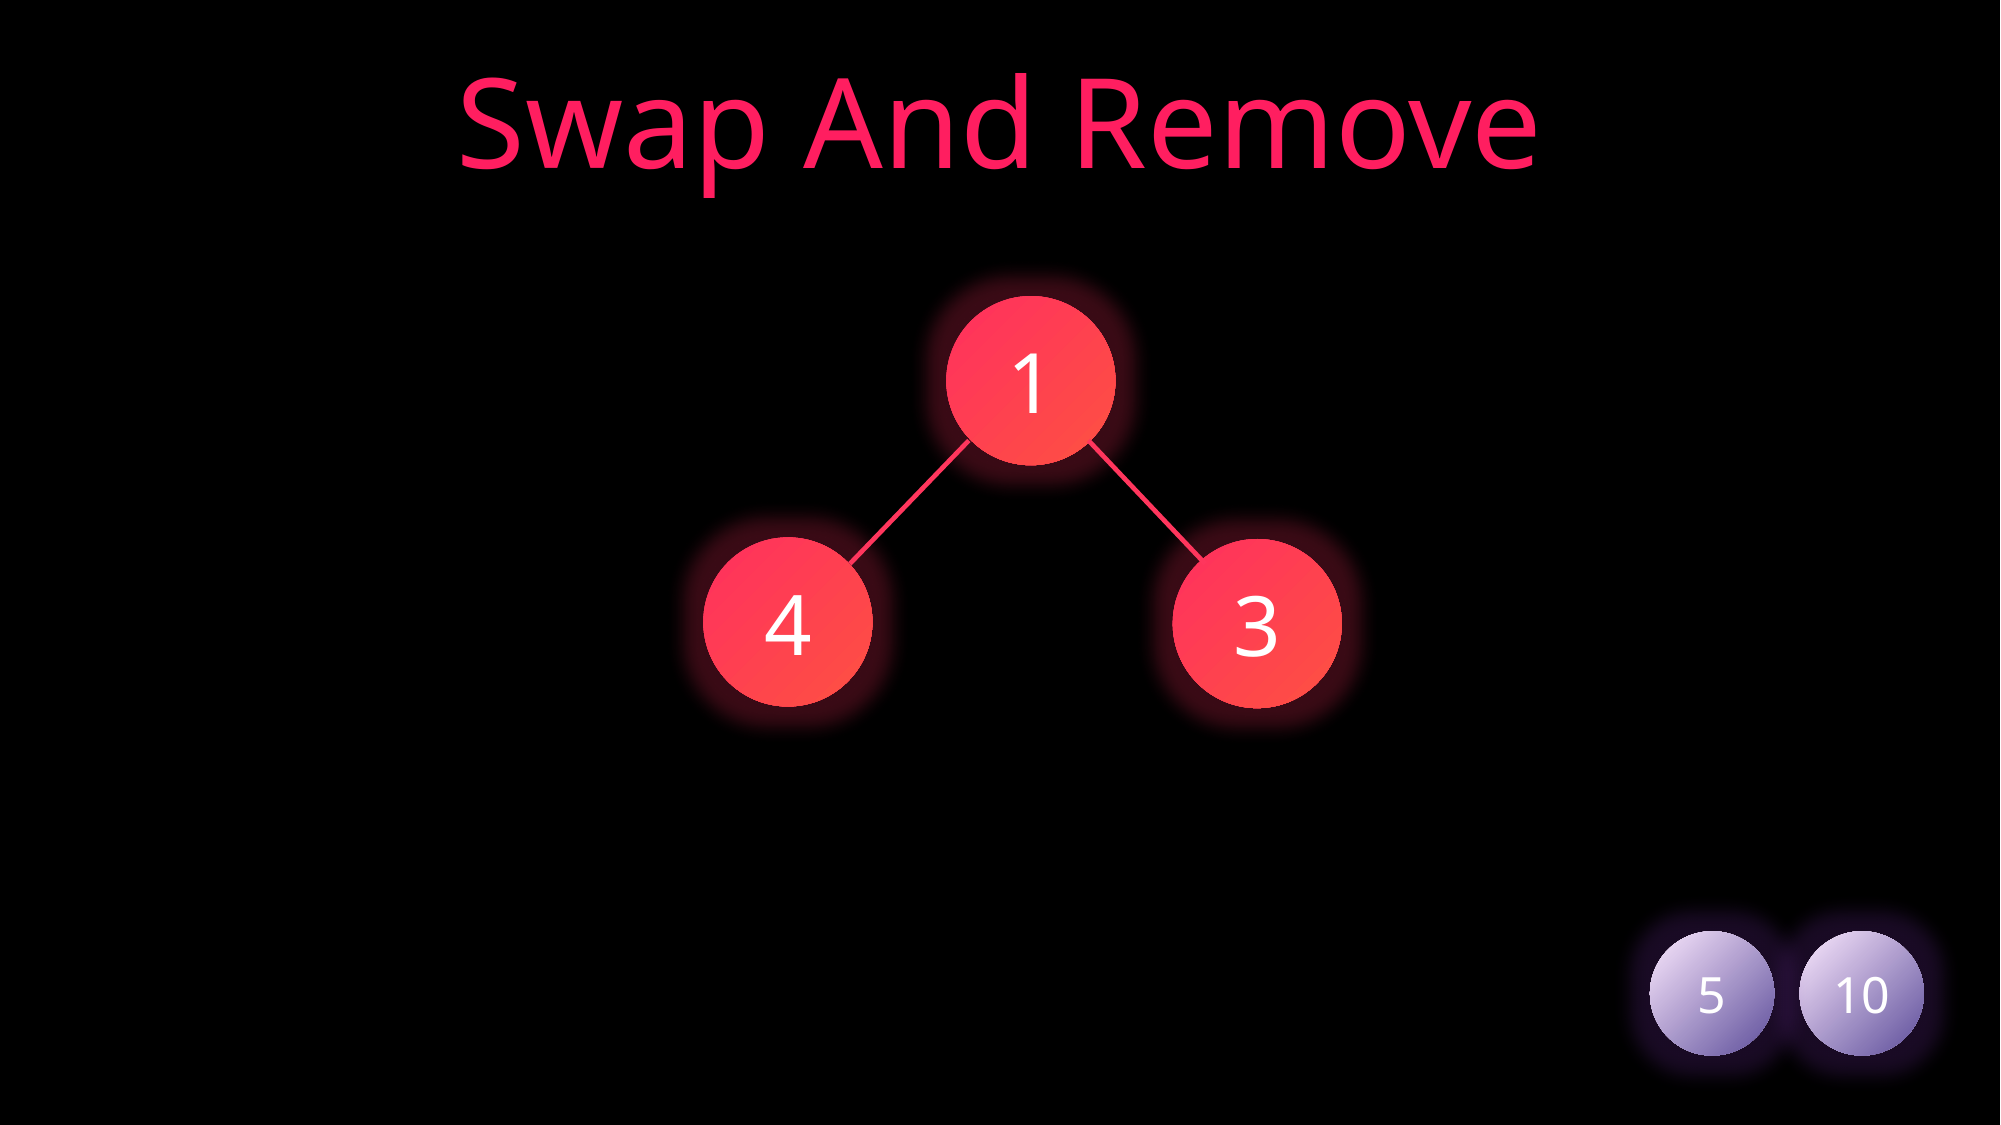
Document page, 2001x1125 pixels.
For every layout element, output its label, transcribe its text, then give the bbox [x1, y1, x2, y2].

text_box 5 [1648, 930, 1776, 1057]
text_box Swap And Remove [442, 35, 1558, 201]
text_box 1 [945, 295, 1117, 467]
text_box 3 [1171, 537, 1343, 710]
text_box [1088, 440, 1206, 564]
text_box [849, 440, 969, 564]
text_box 4 [702, 536, 874, 708]
text_box 10 [1804, 930, 1925, 1057]
